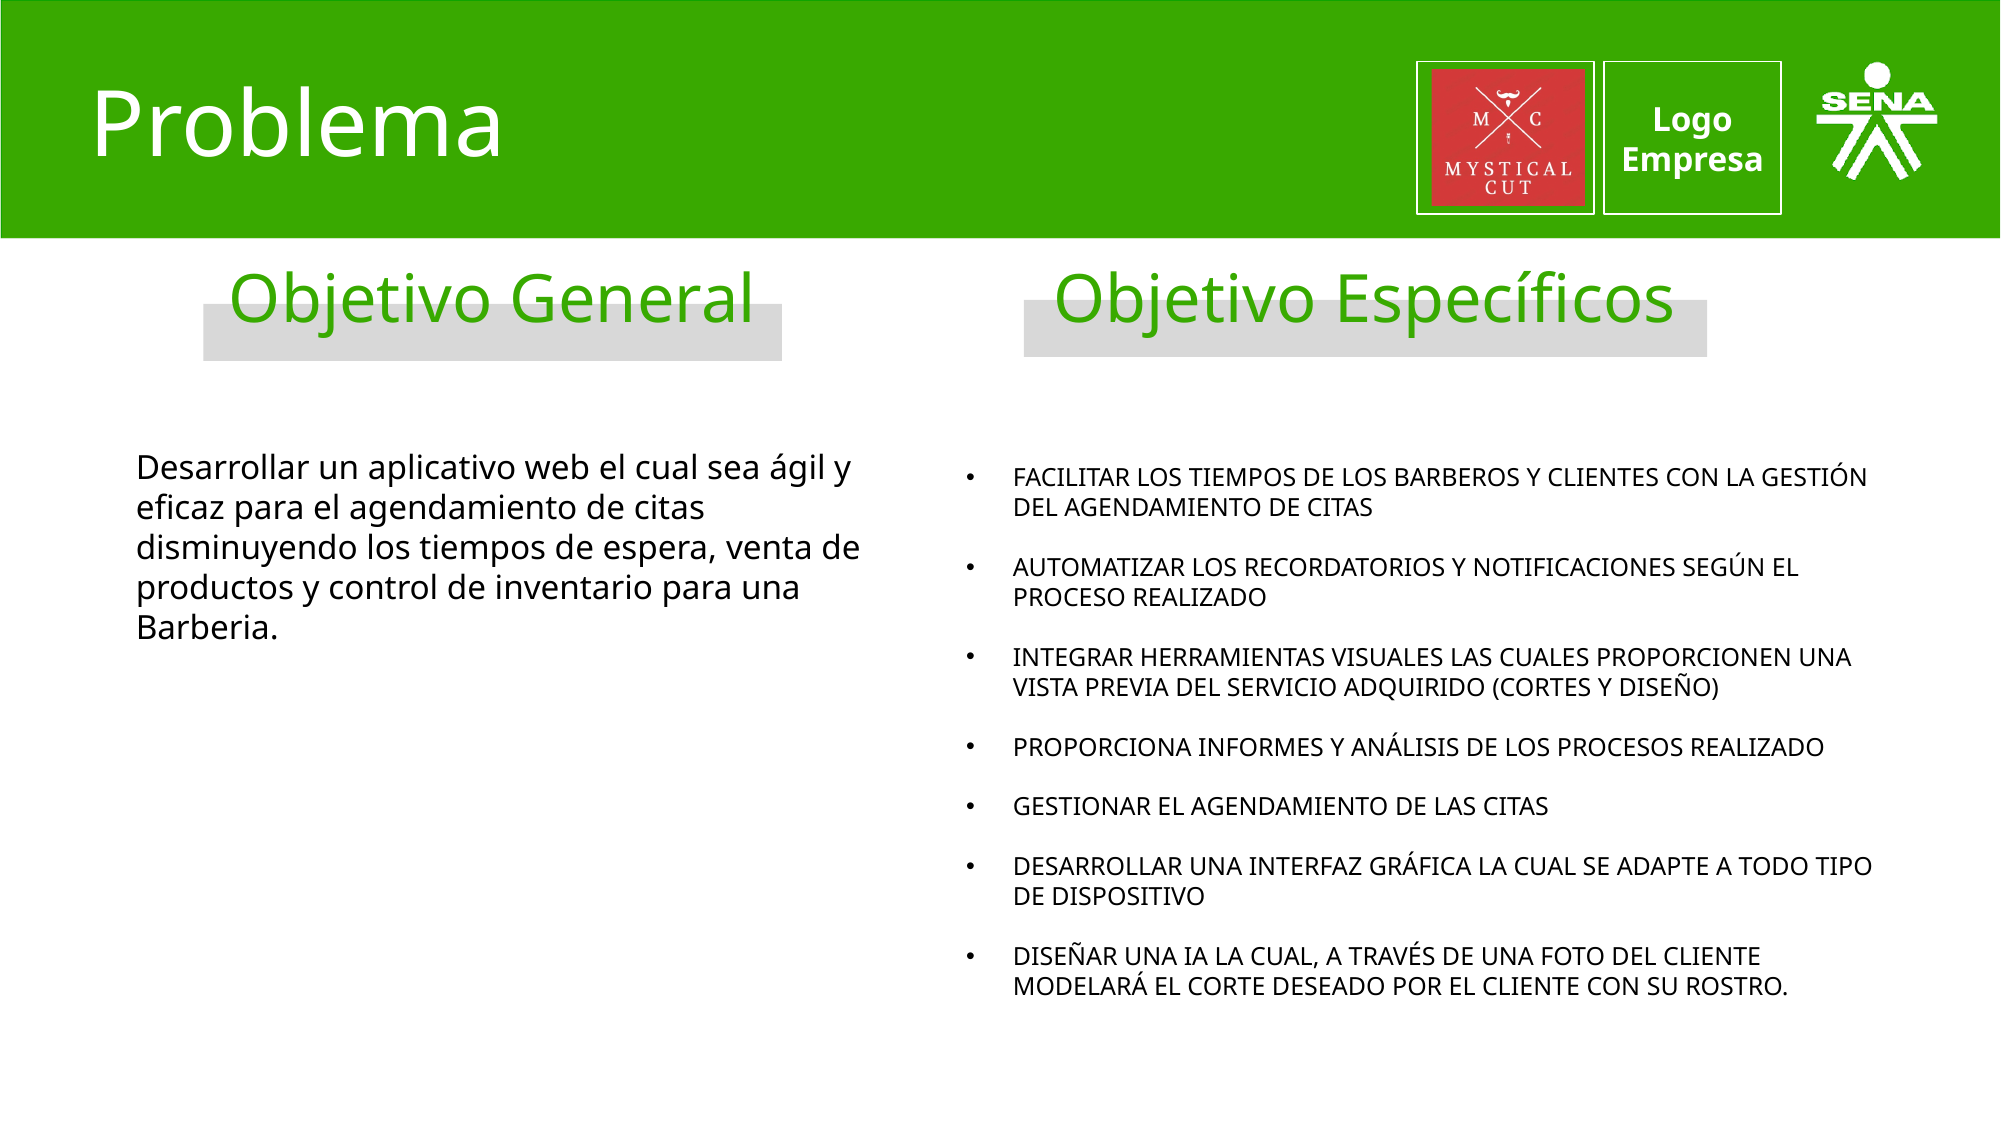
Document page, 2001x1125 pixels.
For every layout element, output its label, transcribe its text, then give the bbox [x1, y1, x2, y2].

text_box Logo Empresa [1603, 61, 1781, 215]
text_box Desarrollar un aplicativo web el cual sea ágil y eficaz para el agendamiento de citas disminuyendo los tiempos de espera, venta de productos y control de inventario para una Barberia. [120, 439, 949, 654]
picture [0, 0, 2001, 1125]
text_box Problema [74, 18, 1800, 236]
text_box Objetivo Específicos [1038, 257, 1708, 369]
text_box Objetivo General [158, 257, 827, 369]
text_box FACILITAR LOS TIEMPOS DE LOS BARBEROS Y CLIENTES CON LA GESTIÓN DEL AGENDAMIENTO DE CITAS AUTOMATIZAR LOS RECORDATORIOS Y NOTIFICACIONES SEGÚN EL PROCESO REALIZADO INTEGRAR HERRAMIENTAS VISUALES LAS CUALES PROPORCIONEN UNA VISTA PREVIA DEL SERVICIO ADQUIRIDO (CORTES Y DISEÑO) PROPORCIONA INFORMES Y ANÁLISIS DE LOS PROCESOS REALIZADO GESTIONAR EL AGENDAMIENTO DE LAS CITAS DESARROLLAR UNA INTERFAZ GRÁFICA LA CUAL SE ADAPTE A TODO TIPO DE DISPOSITIVO DISEÑAR UNA IA LA CUAL, A TRAVÉS DE UNA FOTO DEL CLIENTE MODELARÁ EL CORTE DESEADO POR EL CLIENTE CON SU ROSTRO. [951, 454, 1913, 1008]
text_box [1023, 299, 1038, 357]
text_box Logo Sistema [1417, 61, 1595, 215]
